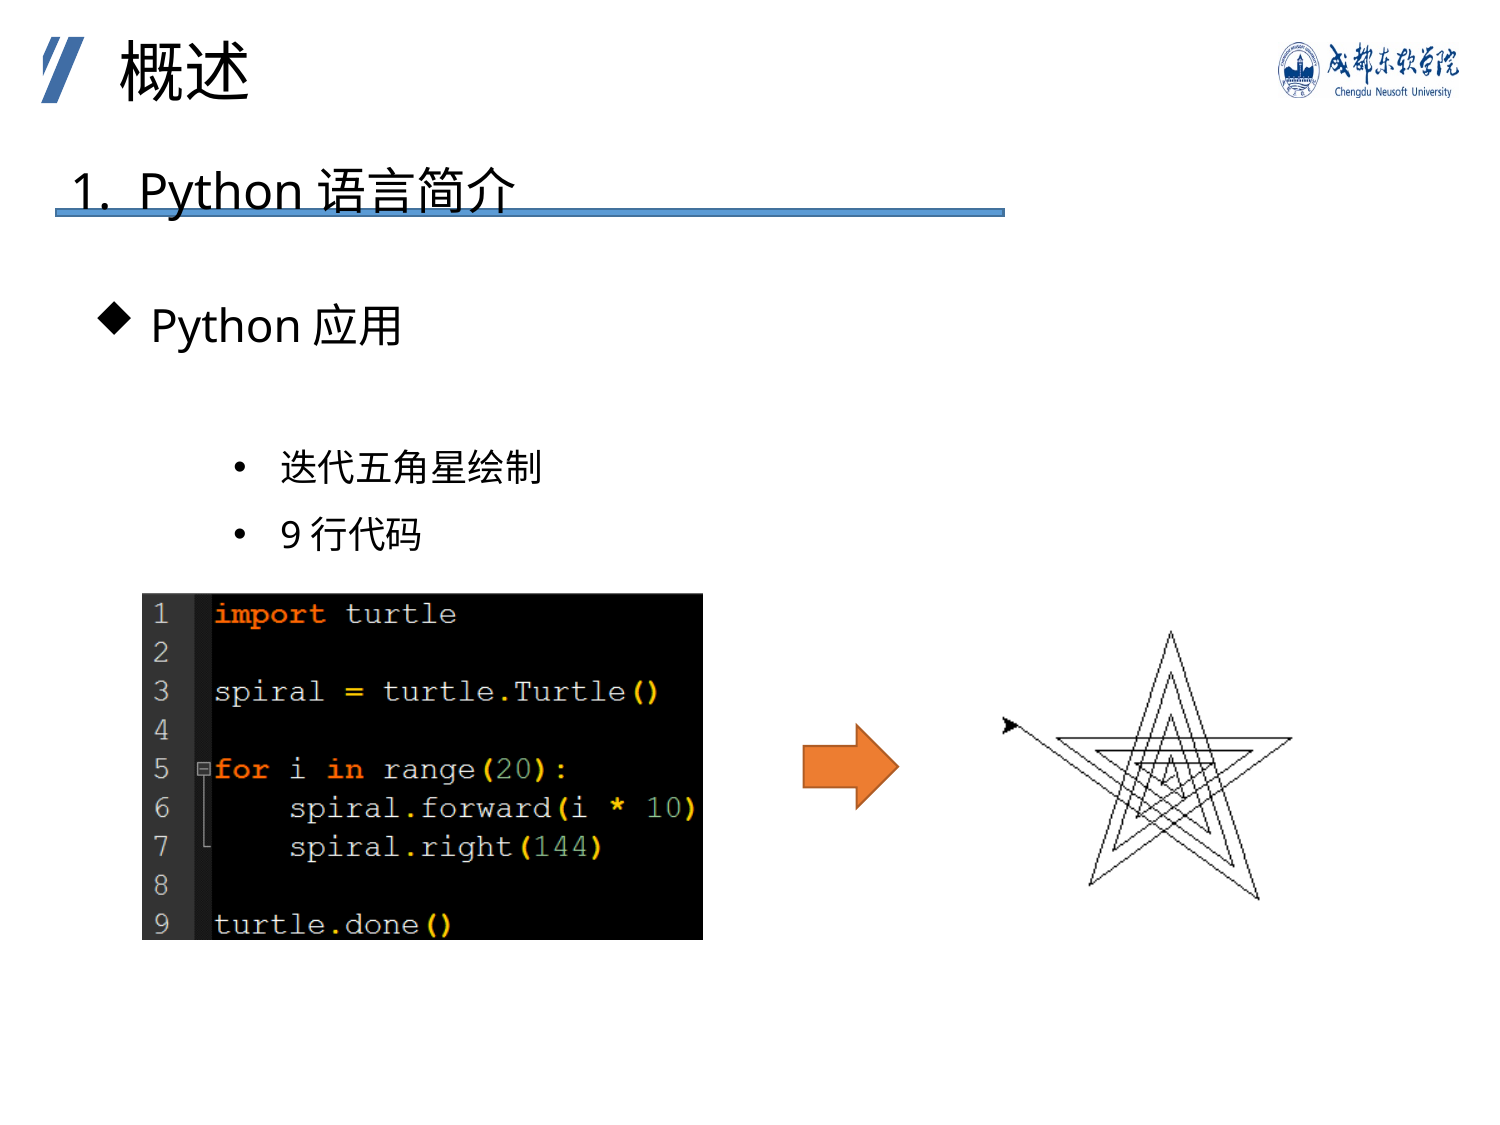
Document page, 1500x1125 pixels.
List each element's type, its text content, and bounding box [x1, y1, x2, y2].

text_box Python应用 [79, 261, 1204, 359]
text_box 1. Python语言简介 [55, 122, 873, 227]
picture [1278, 42, 1459, 98]
text_box [802, 722, 900, 811]
text_box 迭代五角星绘制 9行代码 [218, 413, 569, 564]
text_box 概述 [103, 30, 1228, 119]
text_box [873, 208, 1005, 217]
picture [992, 620, 1302, 913]
picture [142, 593, 703, 940]
